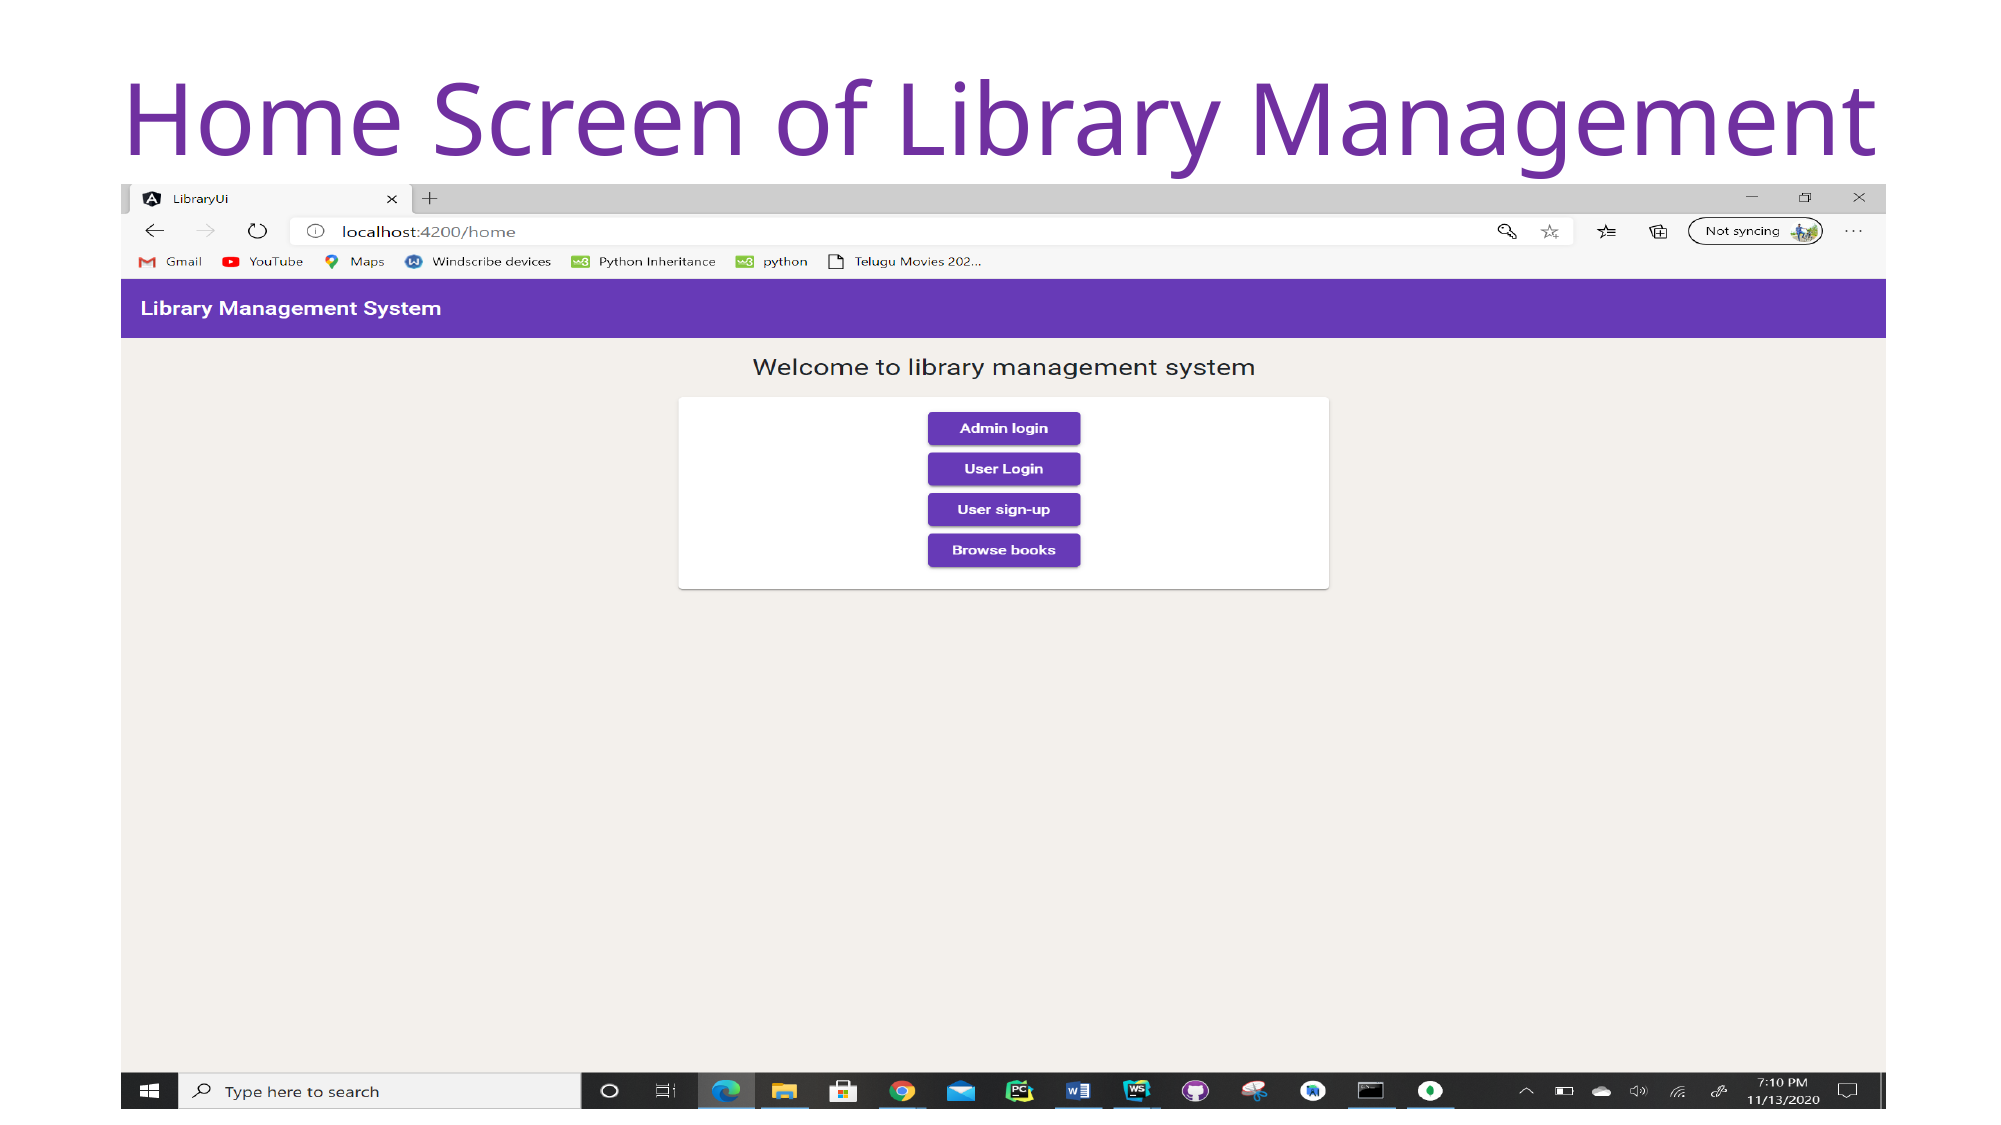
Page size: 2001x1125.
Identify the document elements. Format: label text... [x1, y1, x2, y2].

text_box Home Screen of Library Management System [0, 47, 2000, 303]
picture [121, 184, 1886, 1109]
